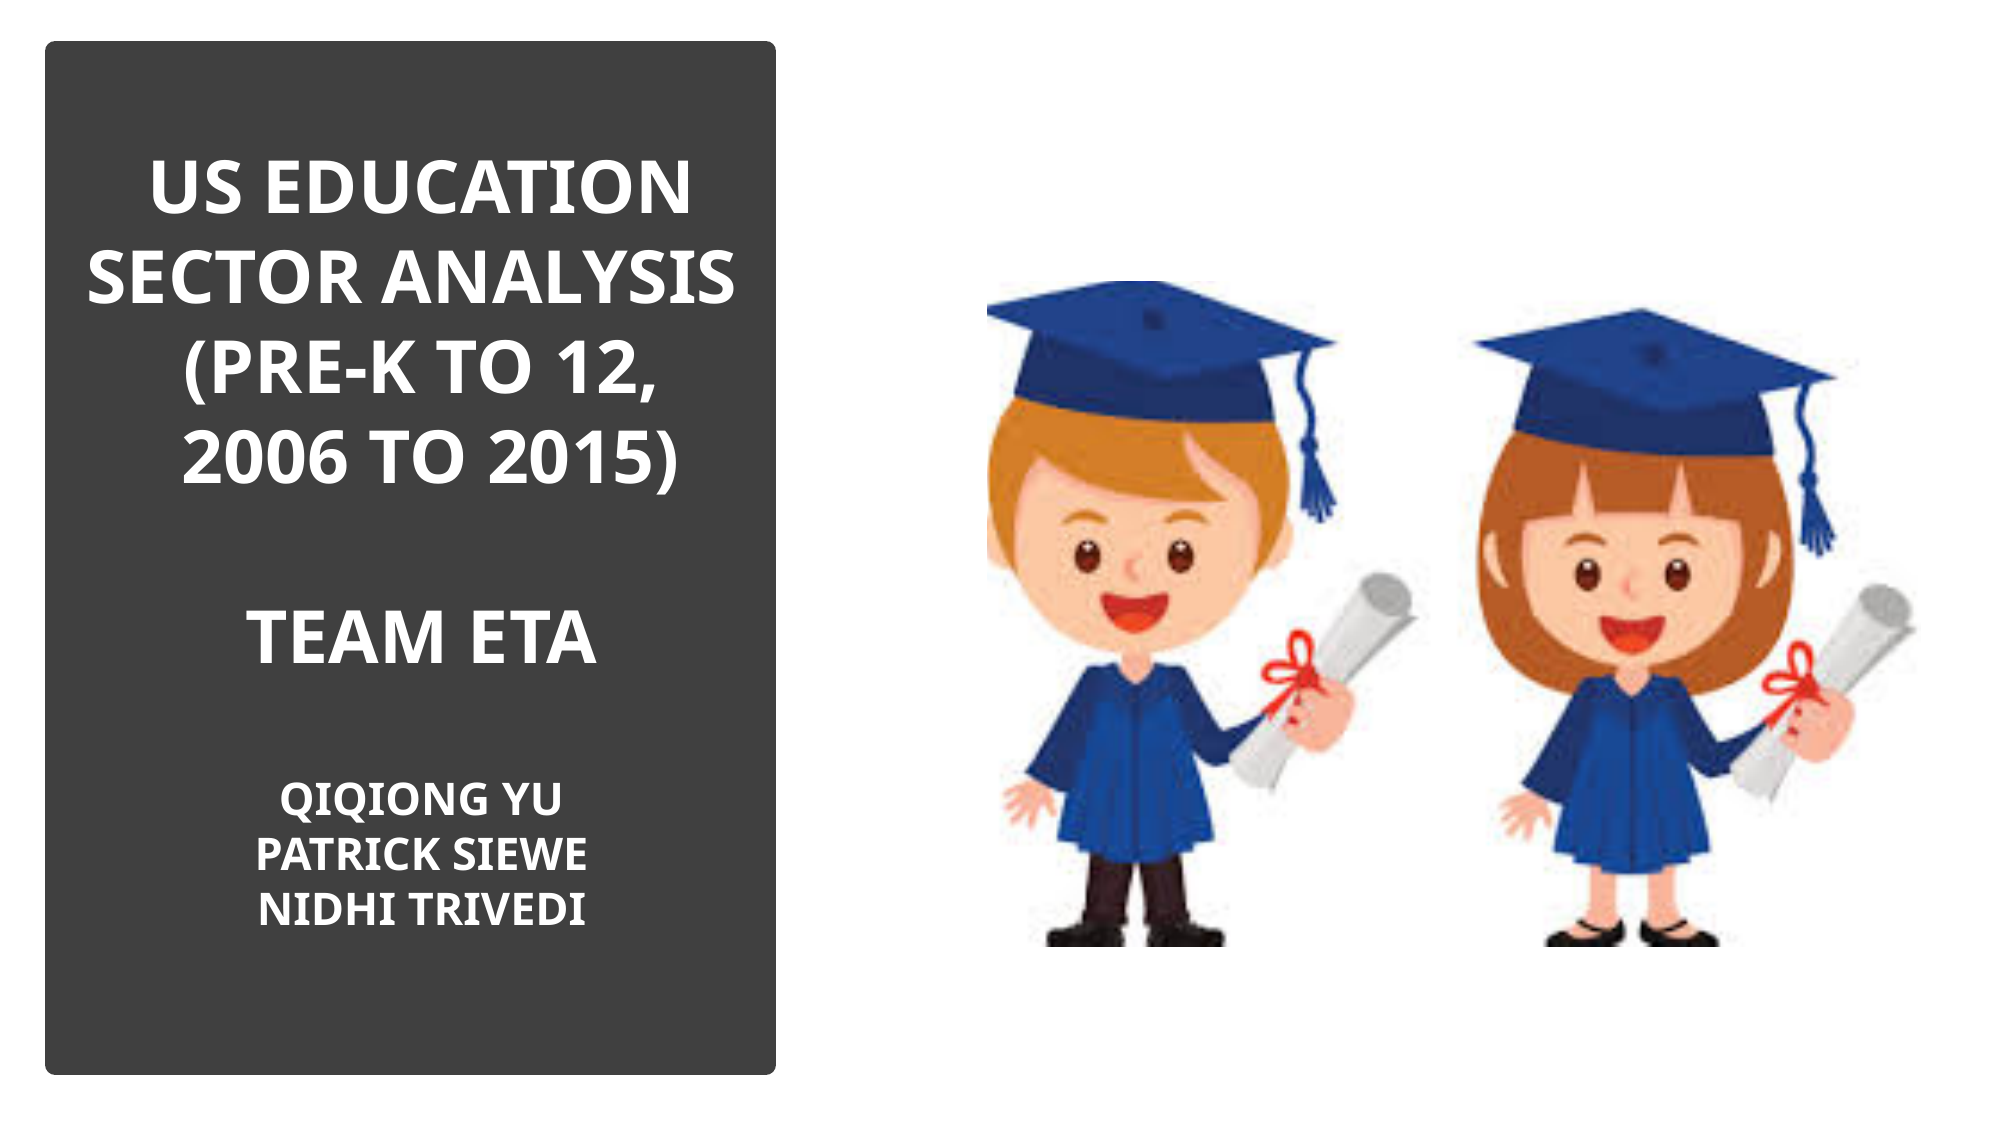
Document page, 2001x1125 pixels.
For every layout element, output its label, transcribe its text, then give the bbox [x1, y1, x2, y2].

title US Education Sector Analysis (Pre-K to 12, 2006 to 2015) Team ETA qIQIONG yU pATRICK SIEWE niDHI TRIVEDI [66, 132, 777, 947]
text_box [53, 49, 768, 1067]
picture [987, 280, 1921, 947]
